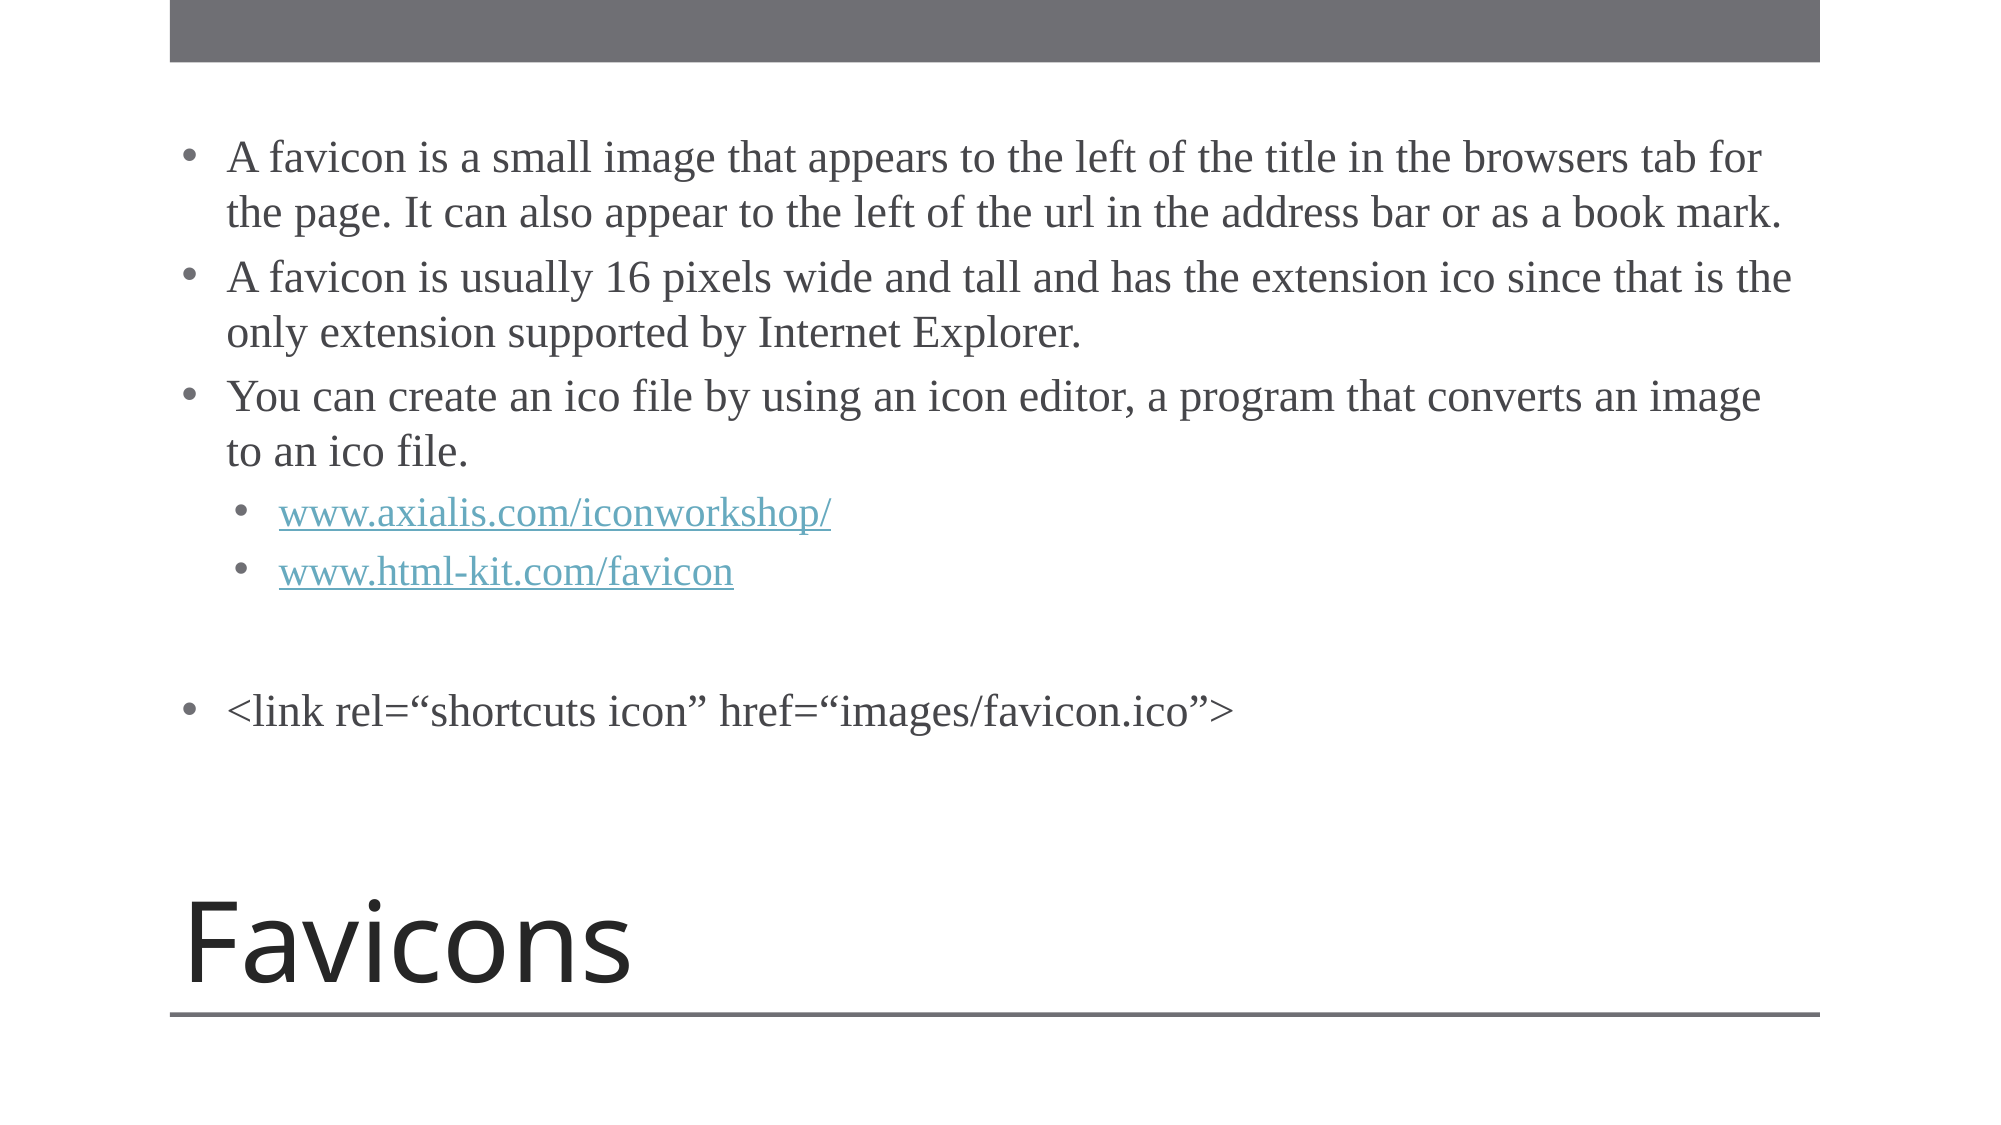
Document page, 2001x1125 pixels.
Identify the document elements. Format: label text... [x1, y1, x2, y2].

title Favicons [166, 750, 1650, 1013]
list A favicon is a small image that appears to the left of the title in the browsers tab for the page. It can also appear to the left of the url in the address bar or as a book mark. A favicon is usually 16 pixels wide and tall and has the extension ico since that is the only extension supported by Internet Explorer. You can create an ico file by using an icon editor, a program that converts an image to an ico file. www.axialis.com/iconworkshop/ www.html-kit.com/favicon <link rel=“shortcuts icon” href=“images/favicon.ico”> [166, 112, 1817, 750]
